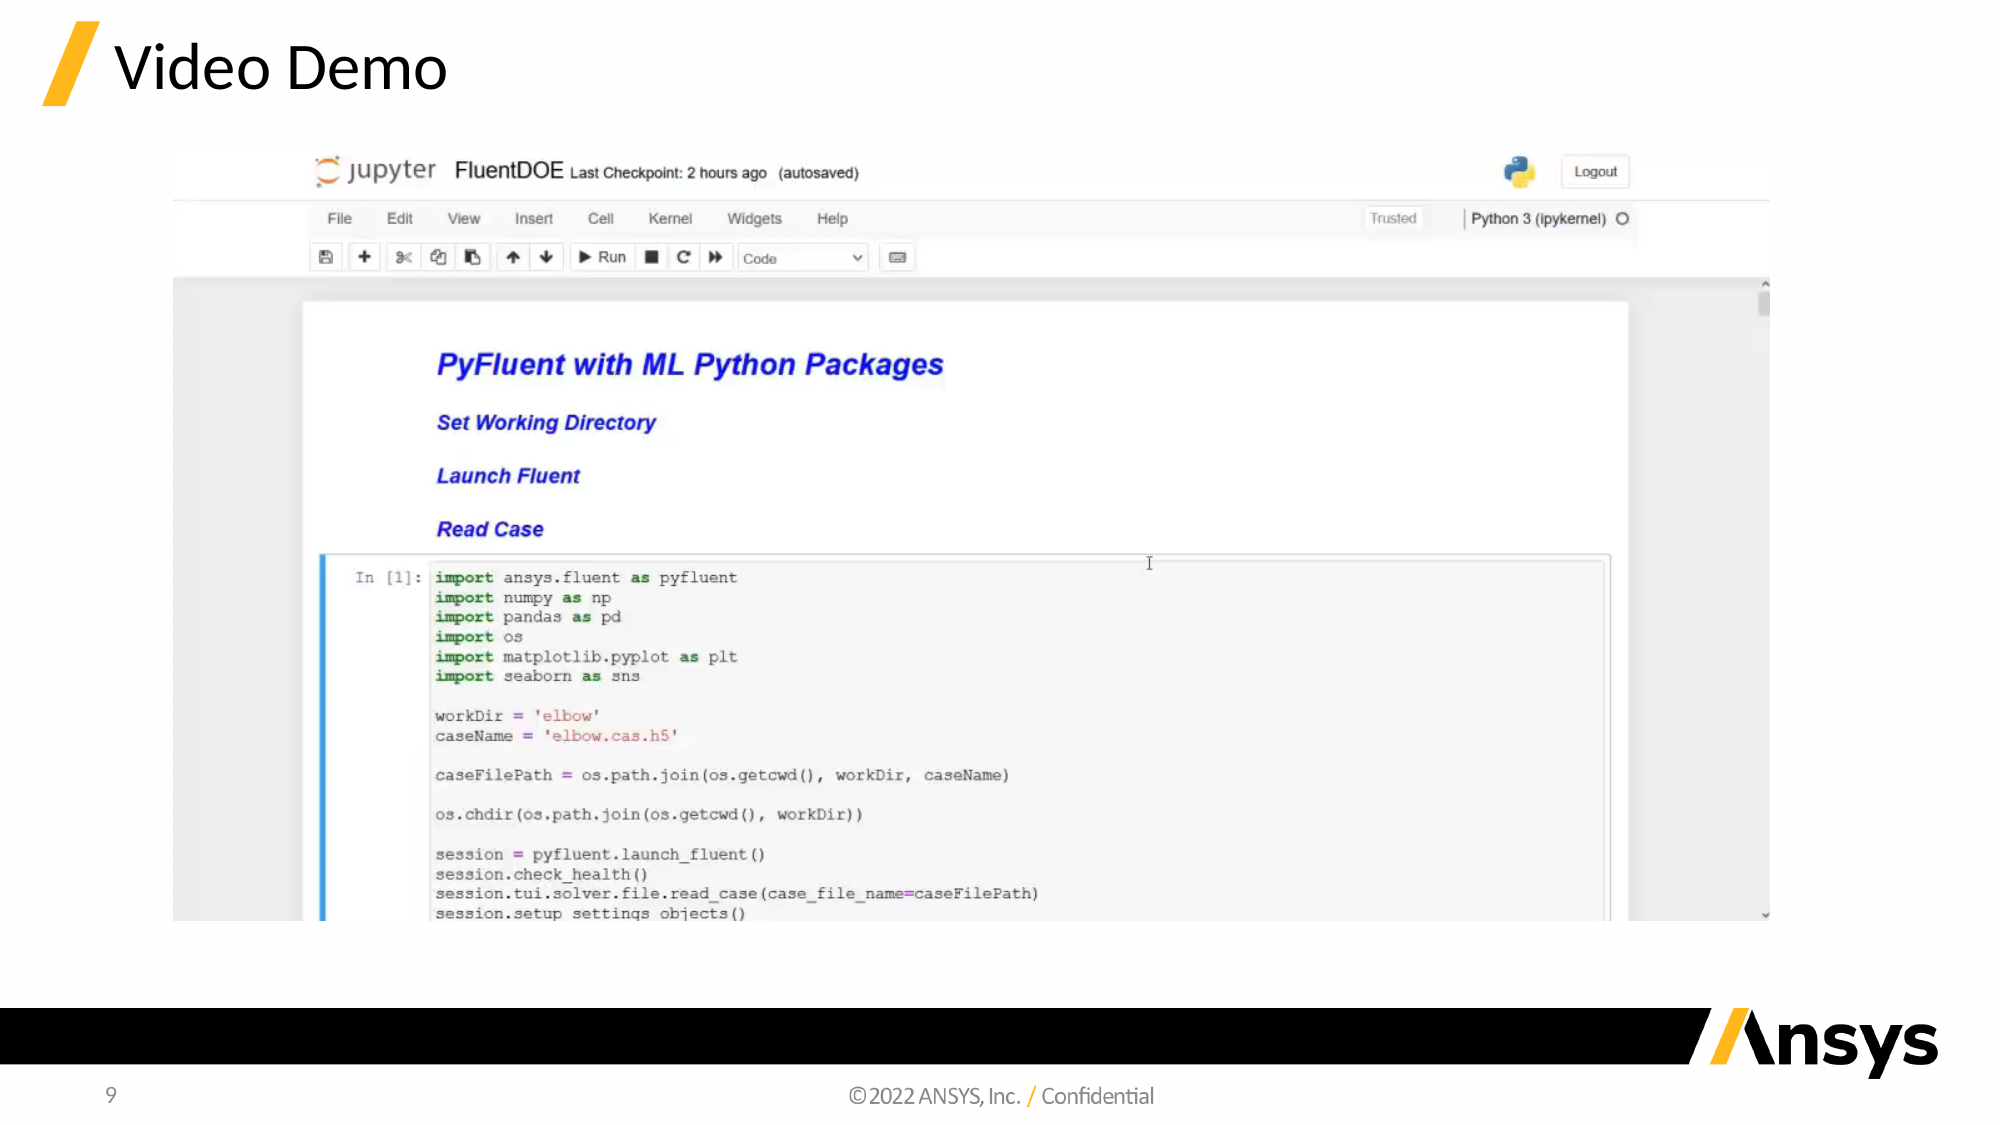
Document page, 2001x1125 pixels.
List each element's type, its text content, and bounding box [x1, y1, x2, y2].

slide_number 9 [89, 1073, 540, 1114]
title Video Demo [99, 24, 1900, 164]
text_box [173, 149, 1771, 922]
picture [0, 0, 2000, 1125]
